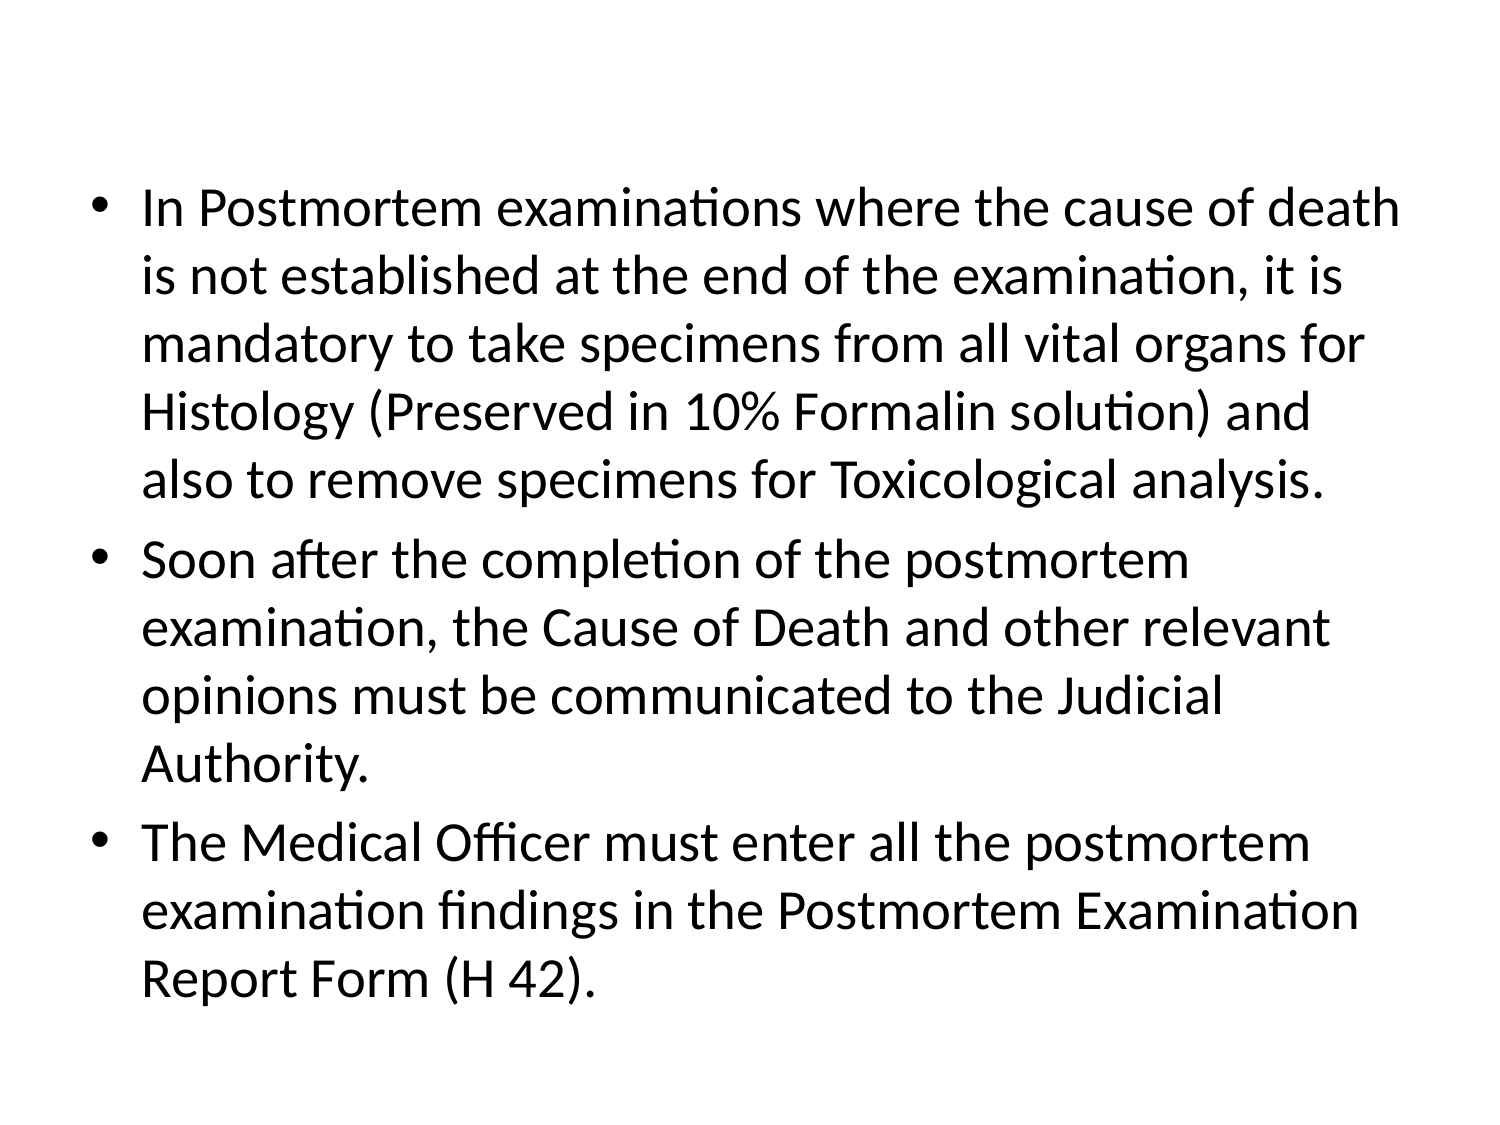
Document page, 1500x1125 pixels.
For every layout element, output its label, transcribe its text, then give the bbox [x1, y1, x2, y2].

list In Postmortem examinations where the cause of death is not established at the end of the examination, it is mandatory to take specimens from all vital organs for Histology (Preserved in 10% Formalin solution) and also to remove specimens for Toxicological analysis. Soon after the completion of the postmortem examination, the Cause of Death and other relevant opinions must be communicated to the Judicial Authority. The Medical Officer must enter all the postmortem examination findings in the Postmortem Examination Report Form (H 42). [75, 162, 1425, 1075]
